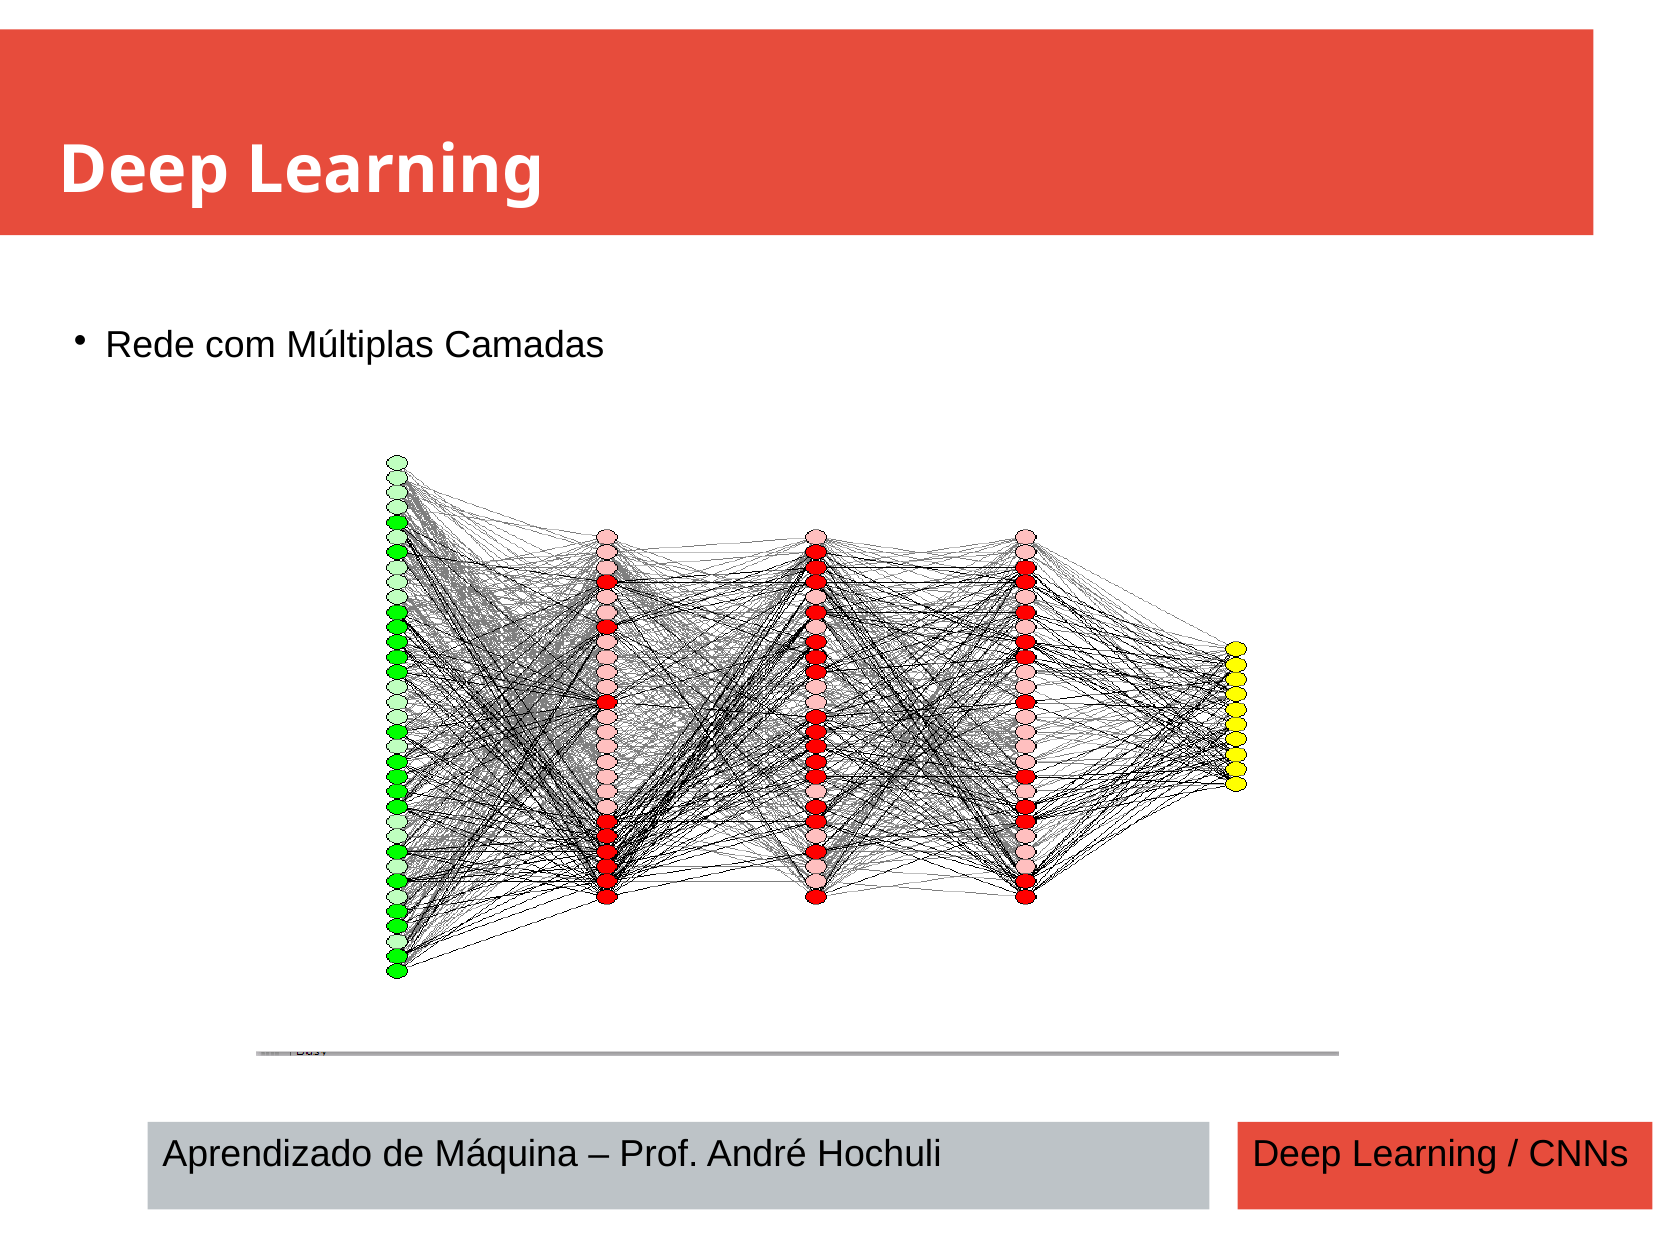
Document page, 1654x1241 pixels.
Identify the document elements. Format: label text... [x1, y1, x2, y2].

text_box [1248, 1129, 1622, 1189]
text_box Deep Learning [58, 58, 1594, 206]
picture [256, 414, 1339, 1057]
text_box [58, 299, 1564, 1067]
text_box Rede com Múltiplas Camadas [59, 310, 1424, 1056]
